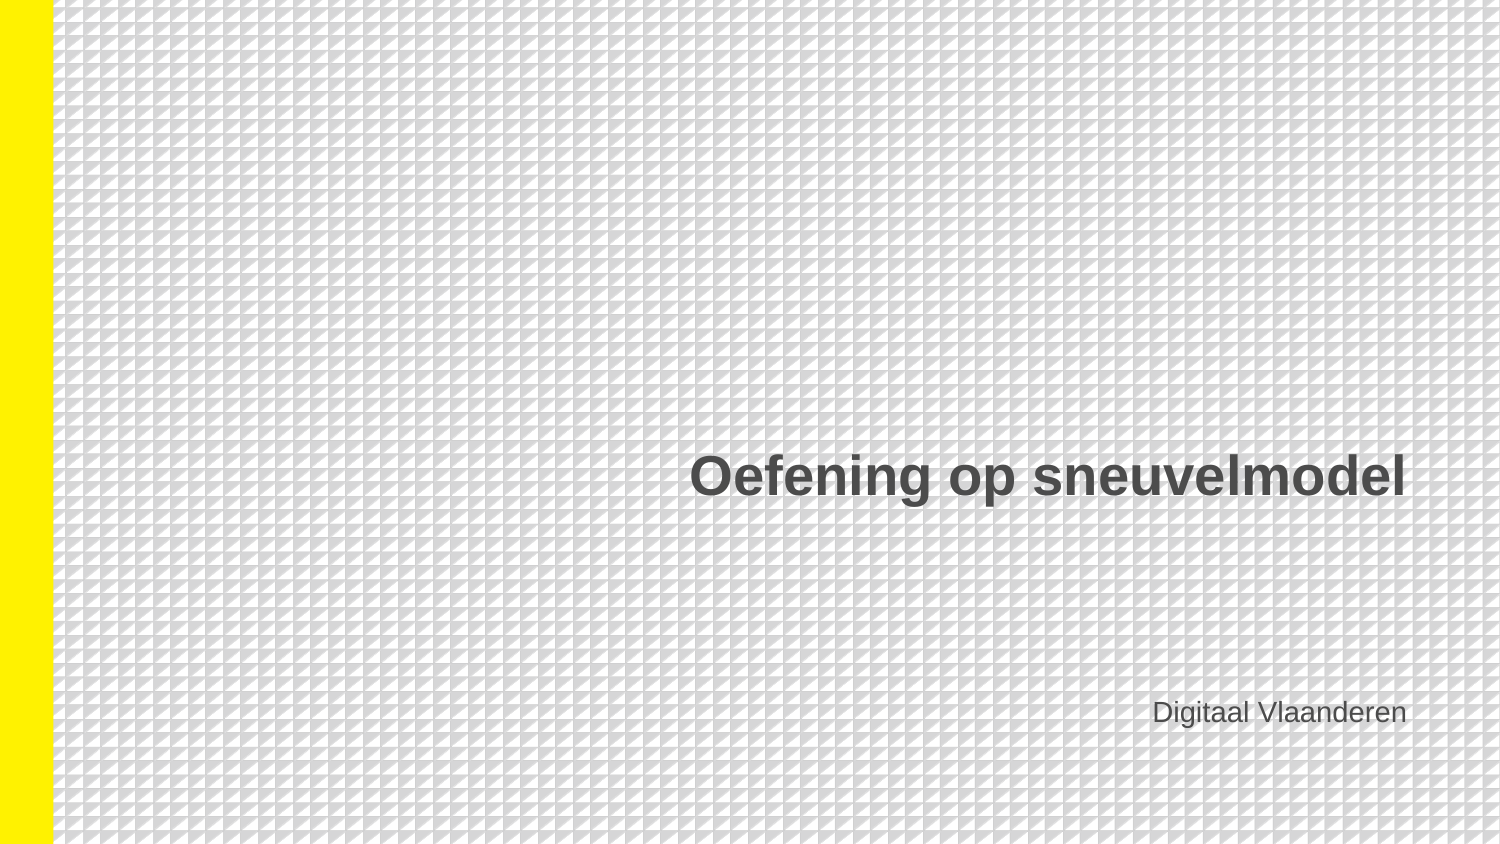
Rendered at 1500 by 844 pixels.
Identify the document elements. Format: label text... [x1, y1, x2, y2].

title Oefening op sneuvelmodel [147, 246, 1423, 591]
picture [54, 0, 1500, 844]
text_box [0, 0, 54, 844]
subtitle Digitaal Vlaanderen [297, 631, 1423, 835]
